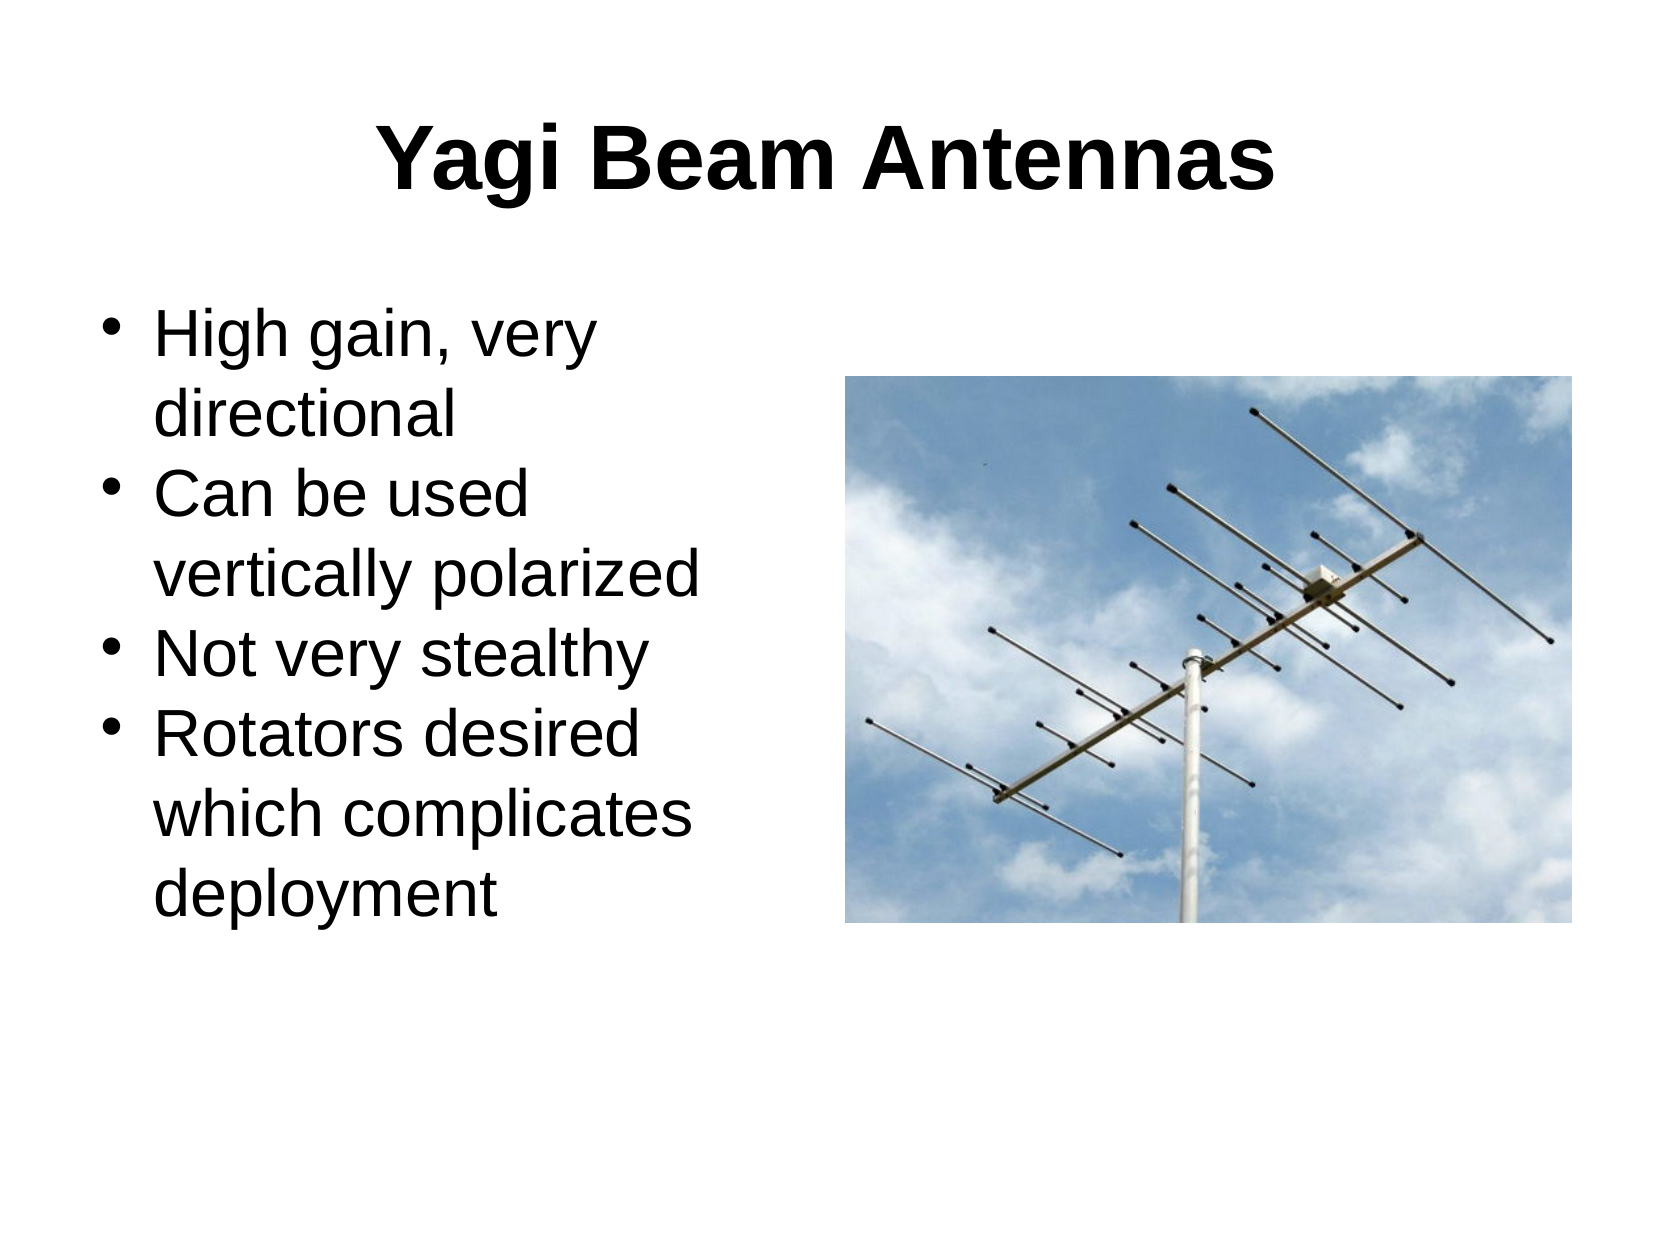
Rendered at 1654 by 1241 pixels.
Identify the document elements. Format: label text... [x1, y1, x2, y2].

text_box Yagi Beam Antennas [82, 49, 1571, 257]
picture [844, 376, 1572, 924]
text_box High gain, very directional Can be used vertically polarized Not very stealthy Rotators desired which complicates deployment [82, 290, 809, 1010]
